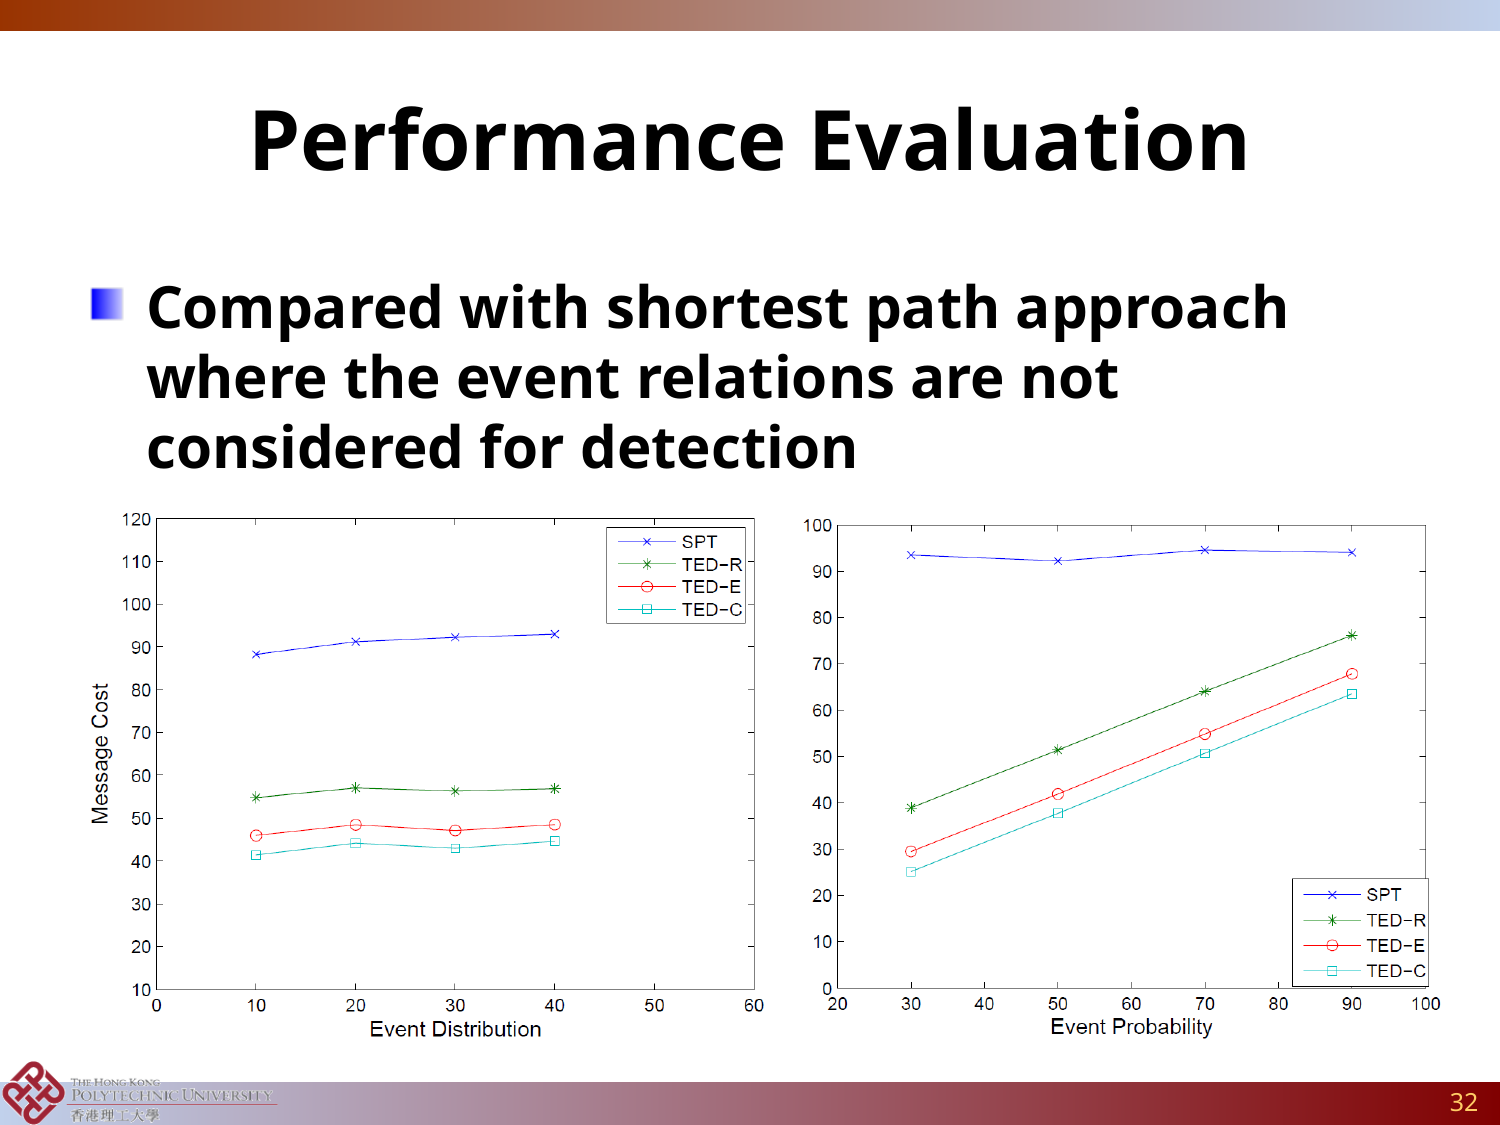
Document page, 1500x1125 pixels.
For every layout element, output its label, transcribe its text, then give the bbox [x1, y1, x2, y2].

picture [76, 486, 1461, 1059]
picture [0, 1061, 278, 1125]
title Performance Evaluation [75, 80, 1425, 262]
picture [89, 286, 127, 324]
list Compared with shortest path approach where the event relations are not considered for detection [75, 262, 1425, 491]
